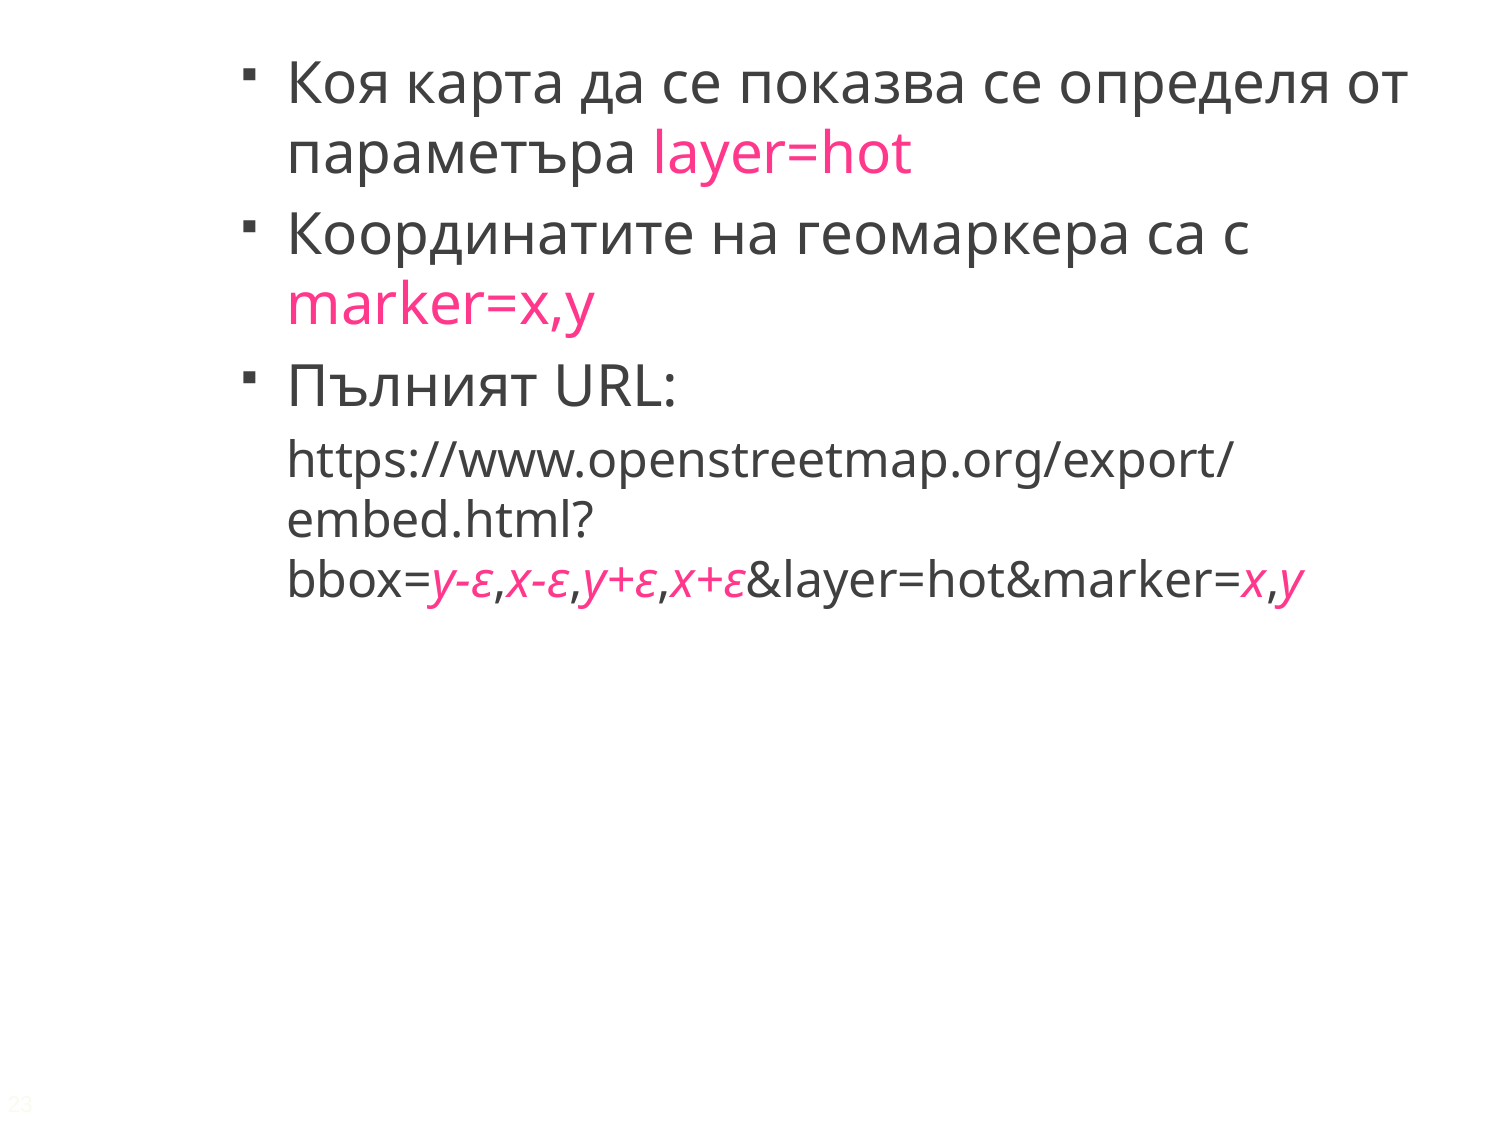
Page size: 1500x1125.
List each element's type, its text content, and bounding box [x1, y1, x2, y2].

list Коя карта да се показва се определя от параметъра layer=hot Координатите на геомаркера са с marker=x,y Пълният URL: https://www.openstreetmap.org/export/embed.html? bbox=y-ε,x-ε,y+ε,x+ε&layer=hot&marker=x,y [150, 37, 1488, 1113]
